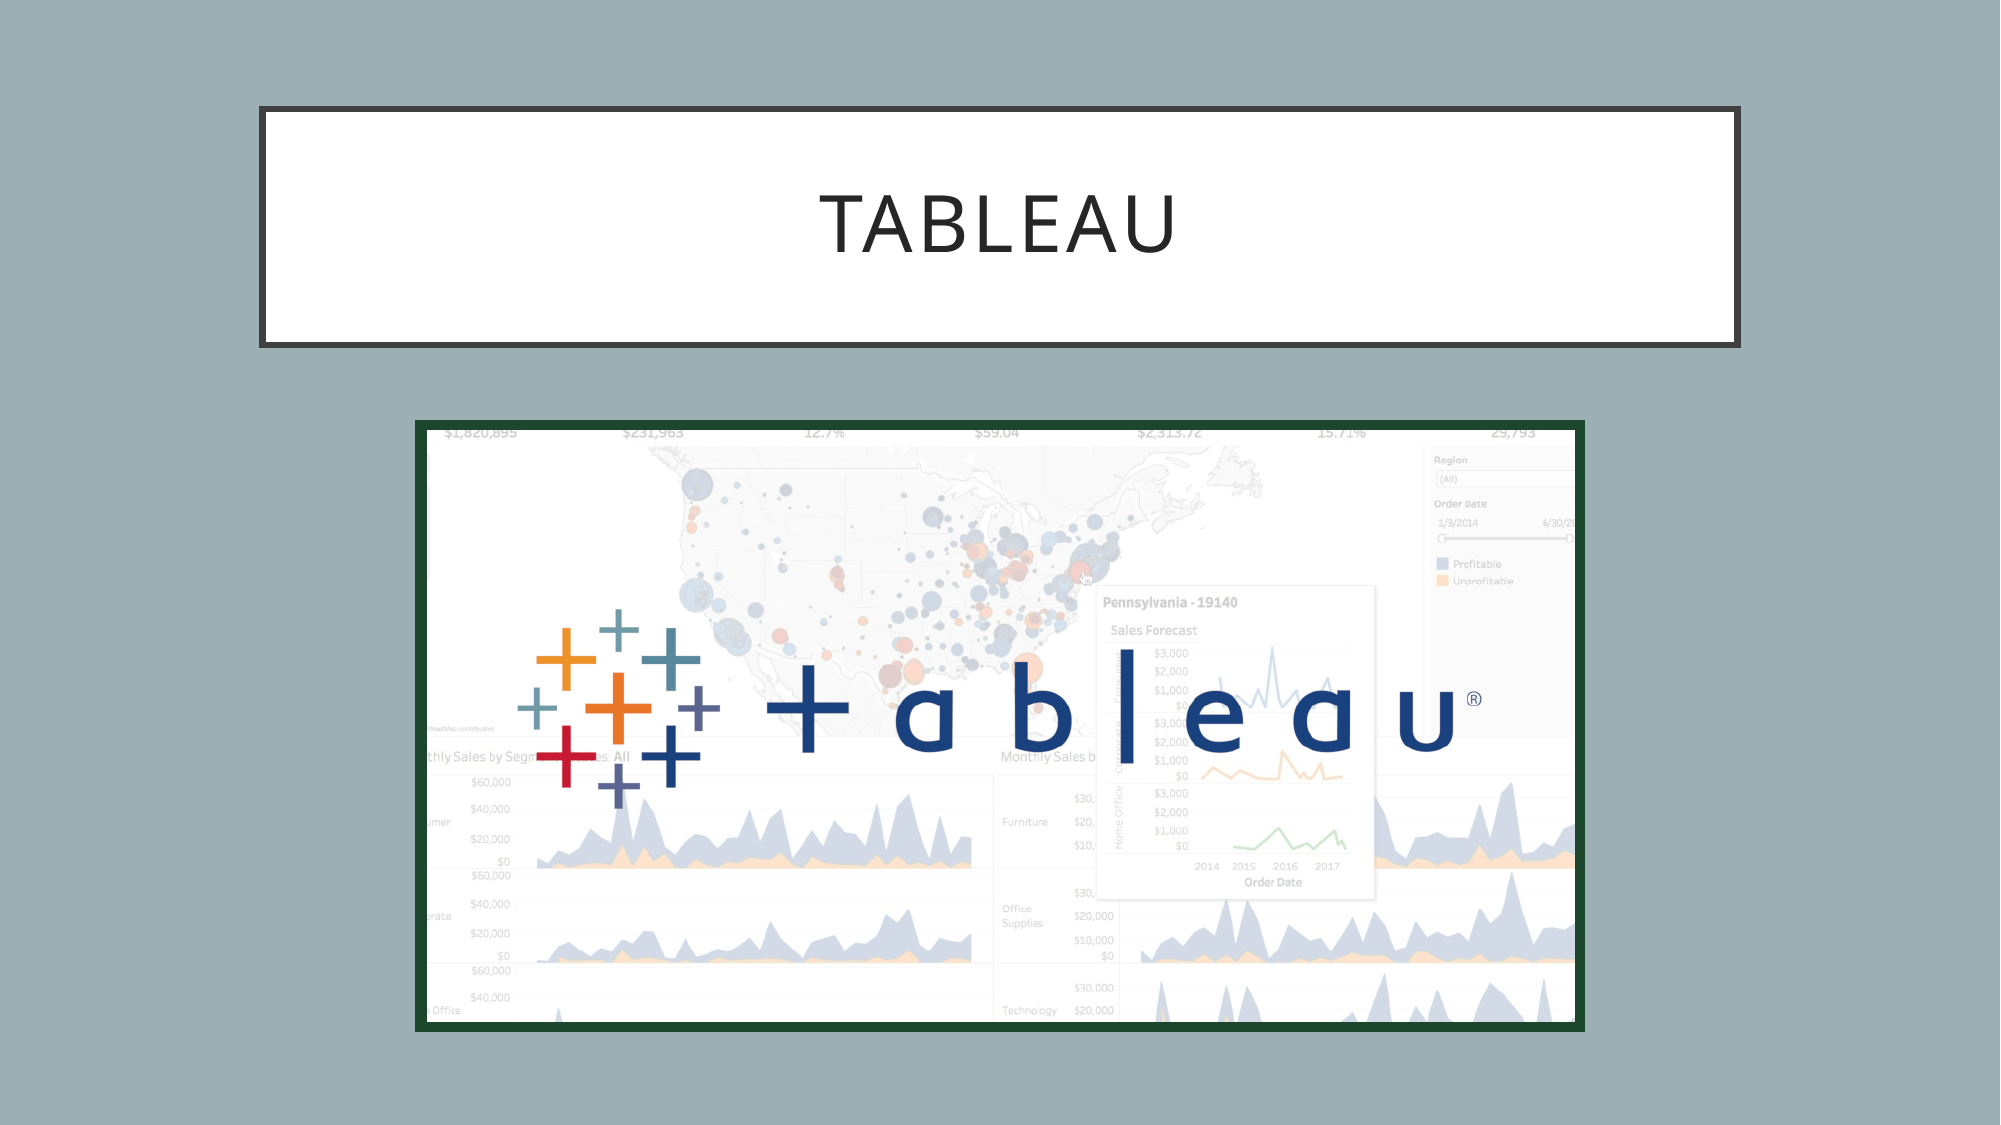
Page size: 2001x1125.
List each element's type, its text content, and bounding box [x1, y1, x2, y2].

picture [415, 420, 1585, 1032]
title Tableau [259, 106, 1741, 348]
